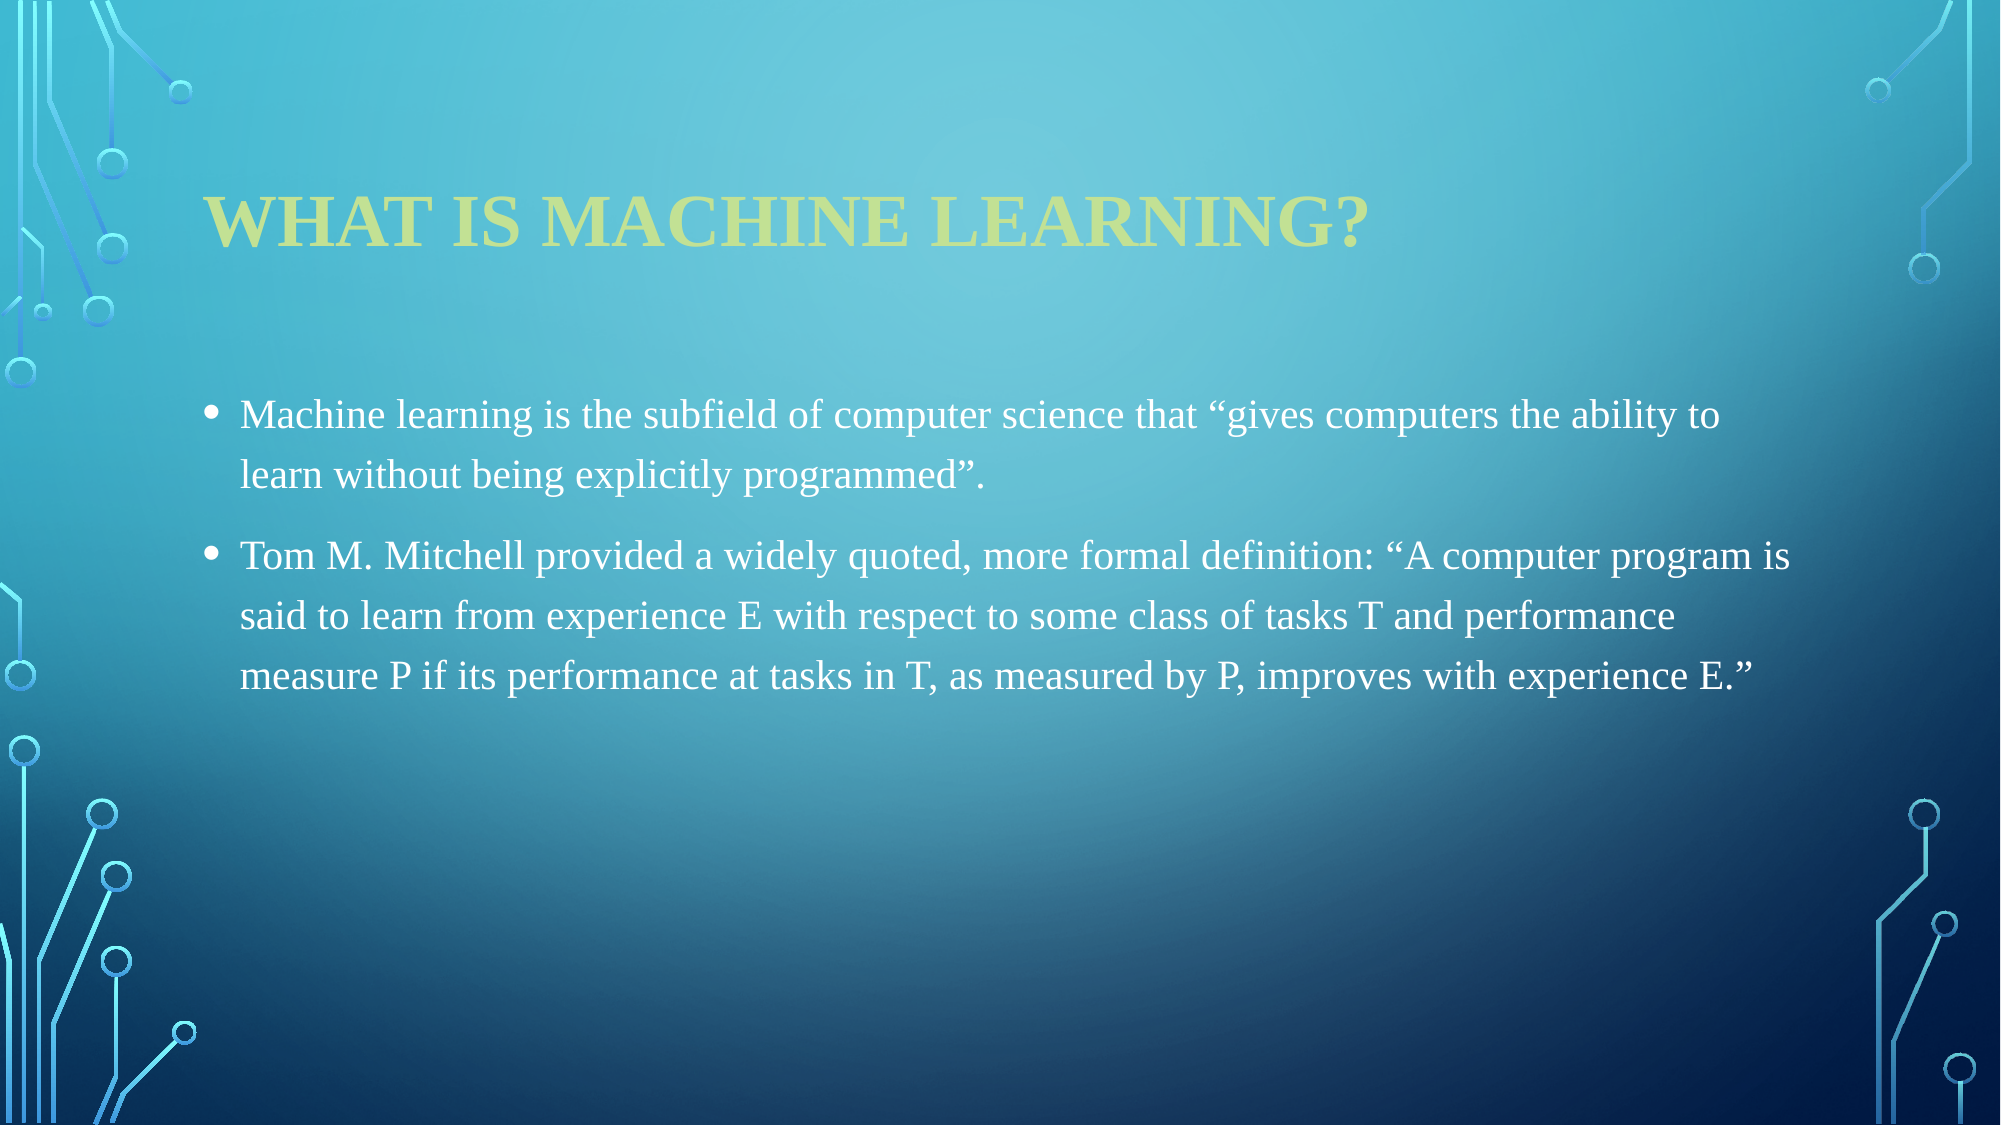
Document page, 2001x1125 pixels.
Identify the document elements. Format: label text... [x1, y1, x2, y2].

list Machine learning is the subfield of computer science that “gives computers the ability to learn without being explicitly programmed”. Tom M. Mitchell provided a widely quoted, more formal definition: “A computer program is said to learn from experience E with respect to some class of tasks T and performance measure P if its performance at tasks in T, as measured by P, improves with experience E.” [187, 369, 1813, 950]
title What is Machine Learning? [187, 101, 1813, 344]
